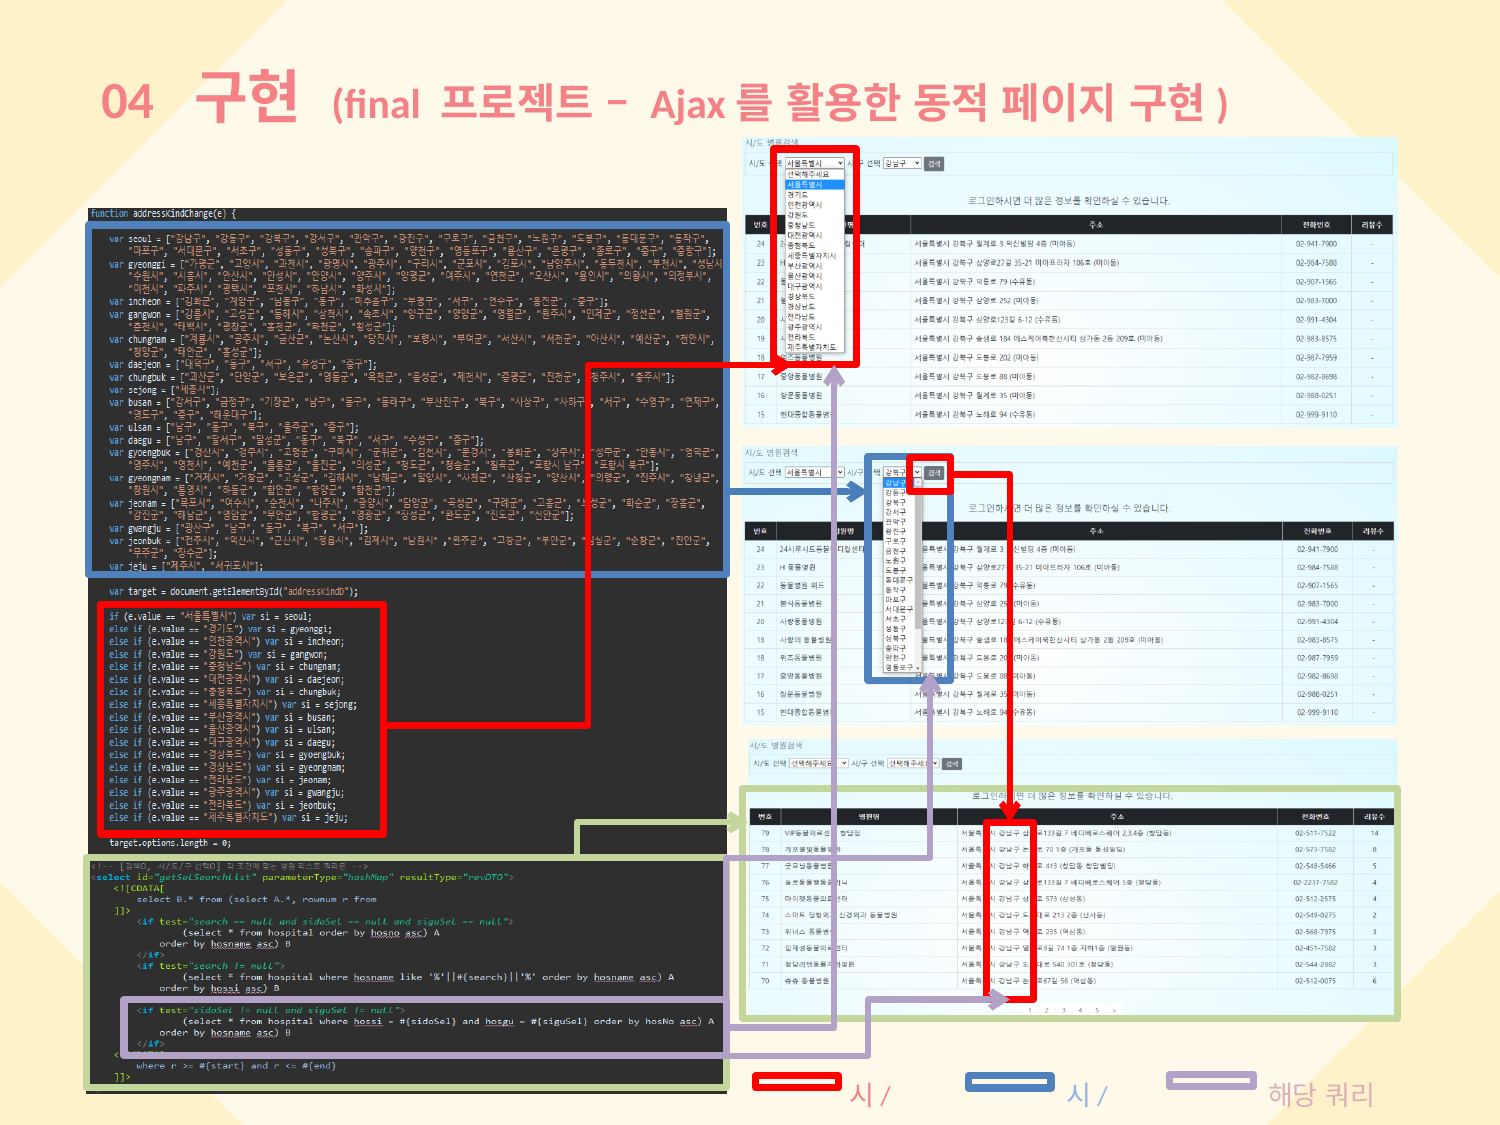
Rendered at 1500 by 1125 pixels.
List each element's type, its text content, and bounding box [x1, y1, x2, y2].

picture [0, 0, 1500, 1125]
text_box 04 구현 (final 프로젝트 – Ajax를 활용한 동적 페이지 구현) [86, 29, 1343, 136]
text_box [86, 136, 1419, 1120]
